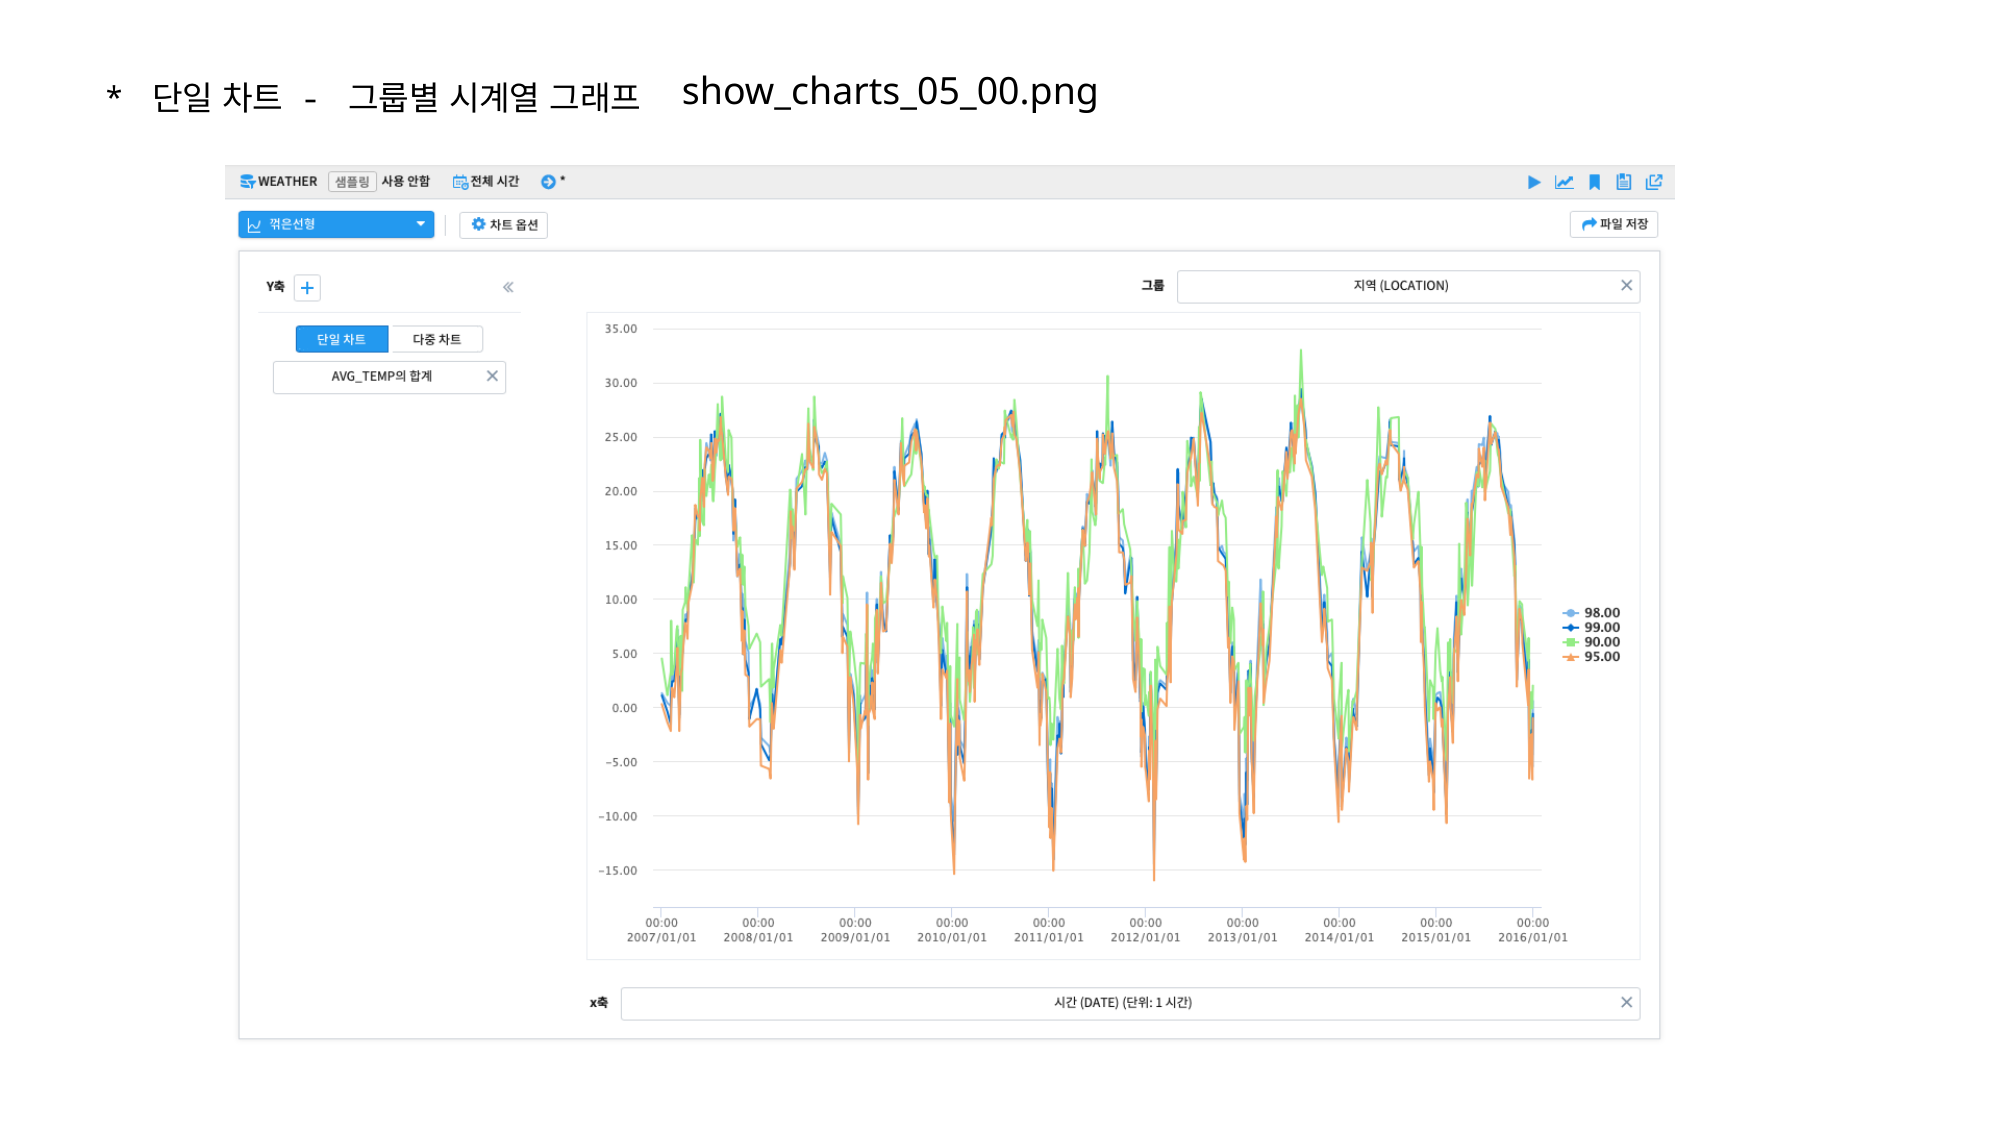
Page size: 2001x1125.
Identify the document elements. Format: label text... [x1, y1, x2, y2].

text_box show_charts_05_00.png [667, 59, 1313, 120]
picture [224, 165, 1675, 1055]
text_box * 단일 차트 - 그룹별 시계열 그래프 [89, 70, 657, 125]
